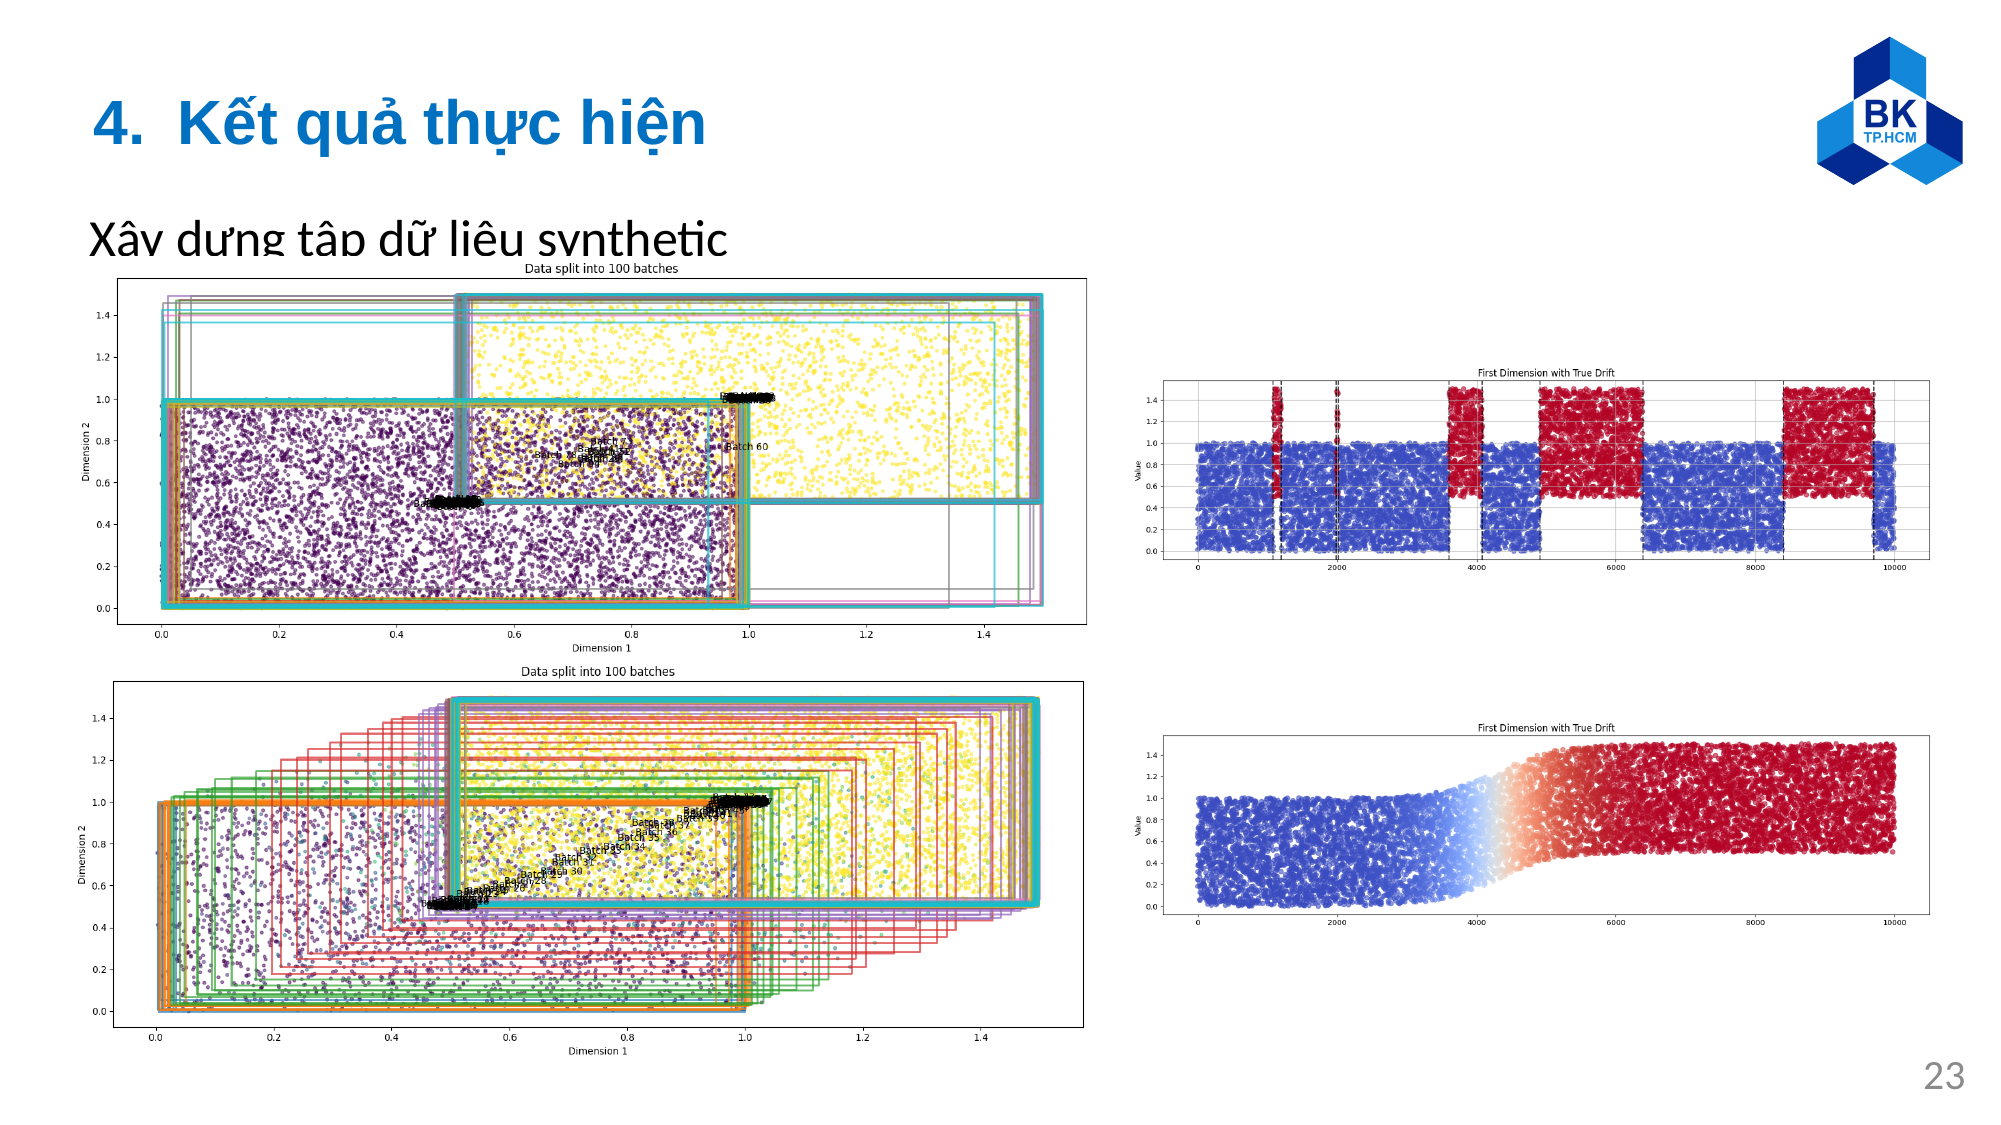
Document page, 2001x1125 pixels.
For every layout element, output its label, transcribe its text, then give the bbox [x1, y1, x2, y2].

text_box Xây dựng tập dữ liệu synthetic [74, 165, 1708, 275]
picture [1792, 24, 1991, 207]
picture [1123, 363, 1934, 575]
picture [1123, 718, 1934, 929]
text_box Kết quả thực hiện [78, 75, 724, 165]
picture [71, 256, 1093, 1063]
